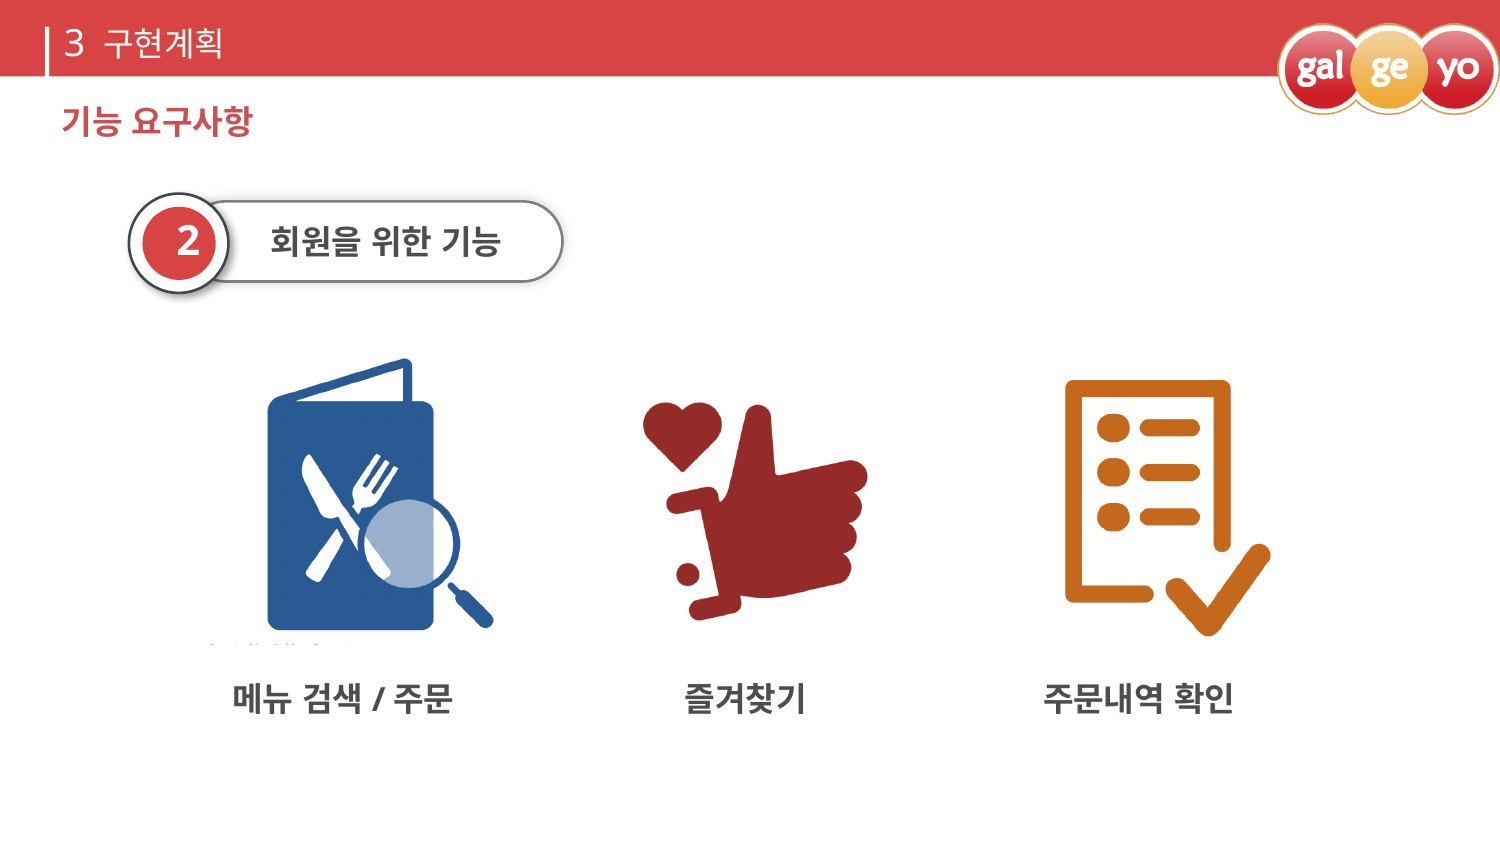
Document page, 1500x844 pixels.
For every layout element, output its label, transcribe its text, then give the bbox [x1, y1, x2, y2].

text_box 주문내역 확인 [1028, 670, 1251, 726]
text_box 3 [49, 11, 101, 72]
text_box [182, 351, 527, 650]
picture [986, 364, 1355, 647]
text_box 즐겨찾기 [670, 670, 822, 726]
text_box 기능 요구사항 [46, 93, 269, 149]
text_box 메뉴 검색/주문 [217, 670, 470, 726]
picture [623, 398, 887, 622]
picture [1277, 23, 1500, 115]
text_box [128, 193, 645, 294]
text_box 구현계획 [101, 15, 241, 71]
